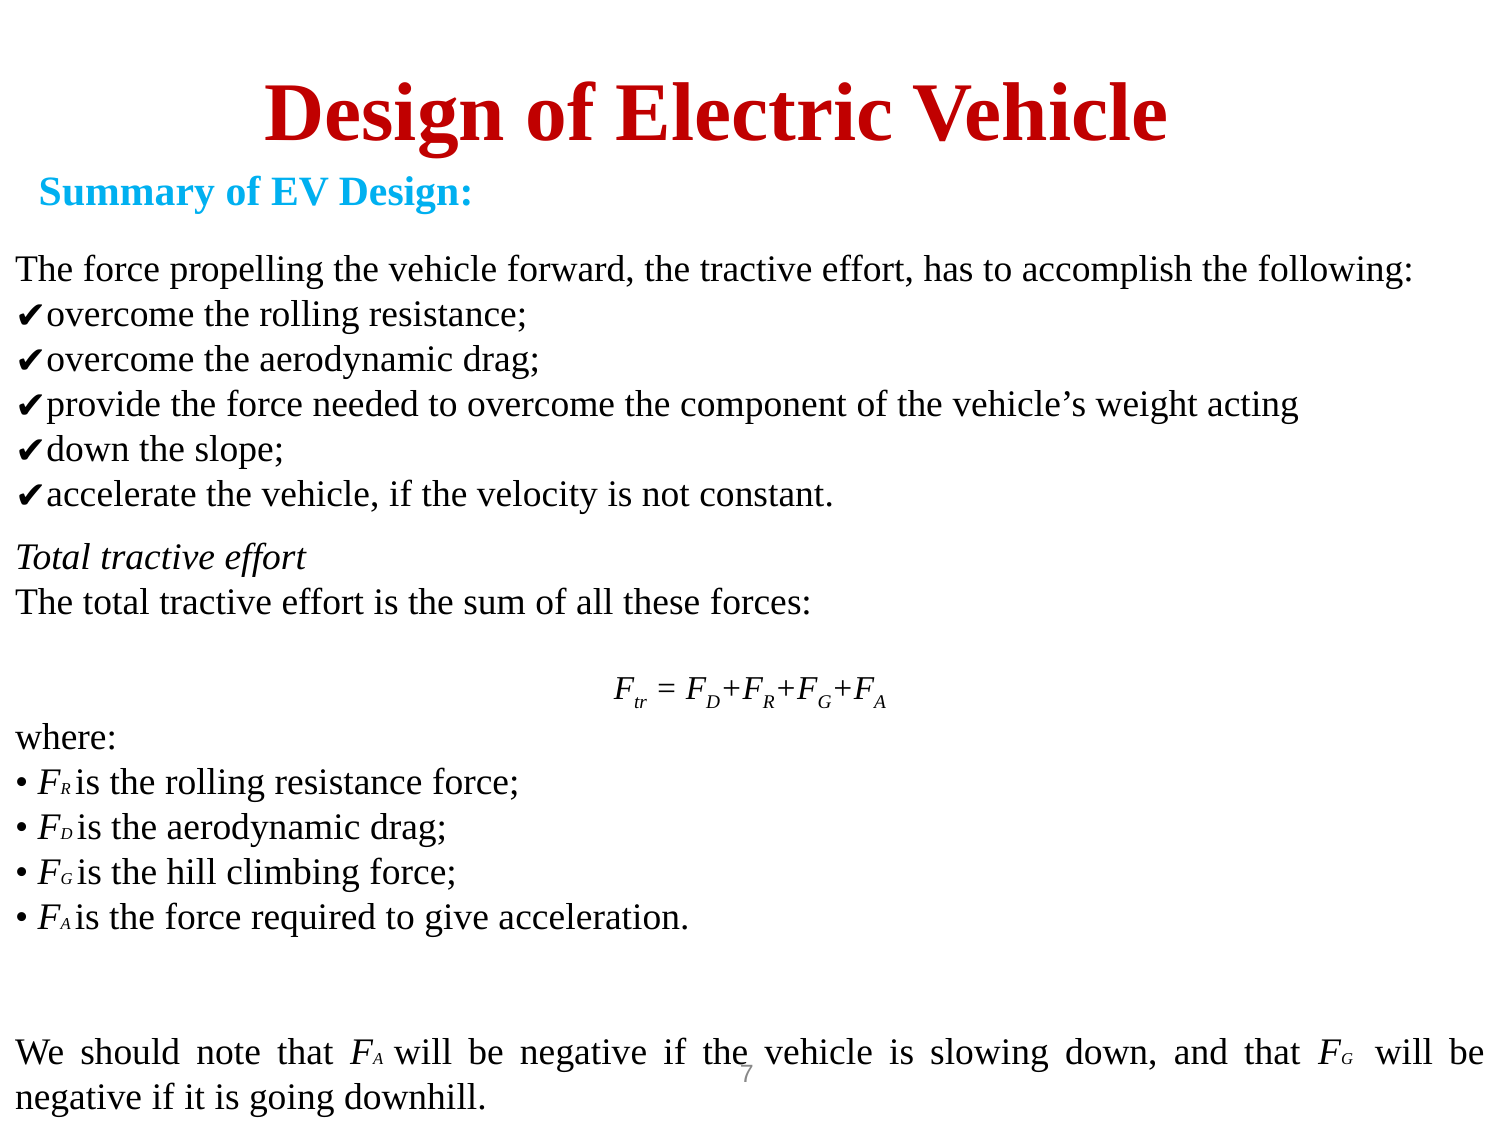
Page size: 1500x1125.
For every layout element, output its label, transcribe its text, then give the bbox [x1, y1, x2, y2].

text_box The force propelling the vehicle forward, the tractive effort, has to accomplish the following: overcome the rolling resistance; overcome the aerodynamic drag; provide the force needed to overcome the component of the vehicle’s weight acting down the slope; accelerate the vehicle, if the velocity is not constant. [0, 236, 1476, 522]
text_box Total tractive effort The total tractive effort is the sum of all these forces: Ftr = FD+FR+FG+FA where: • FR is the rolling resistance force; • FD is the aerodynamic drag; • FG is the hill climbing force; • FA is the force required to give acceleration. We should note that FA will be negative if the vehicle is slowing down, and that FG will be negative if it is going downhill. [0, 524, 1500, 1125]
title Design of Electric Vehicle [70, 27, 1365, 187]
text_box Summary of EV Design: [23, 156, 492, 222]
